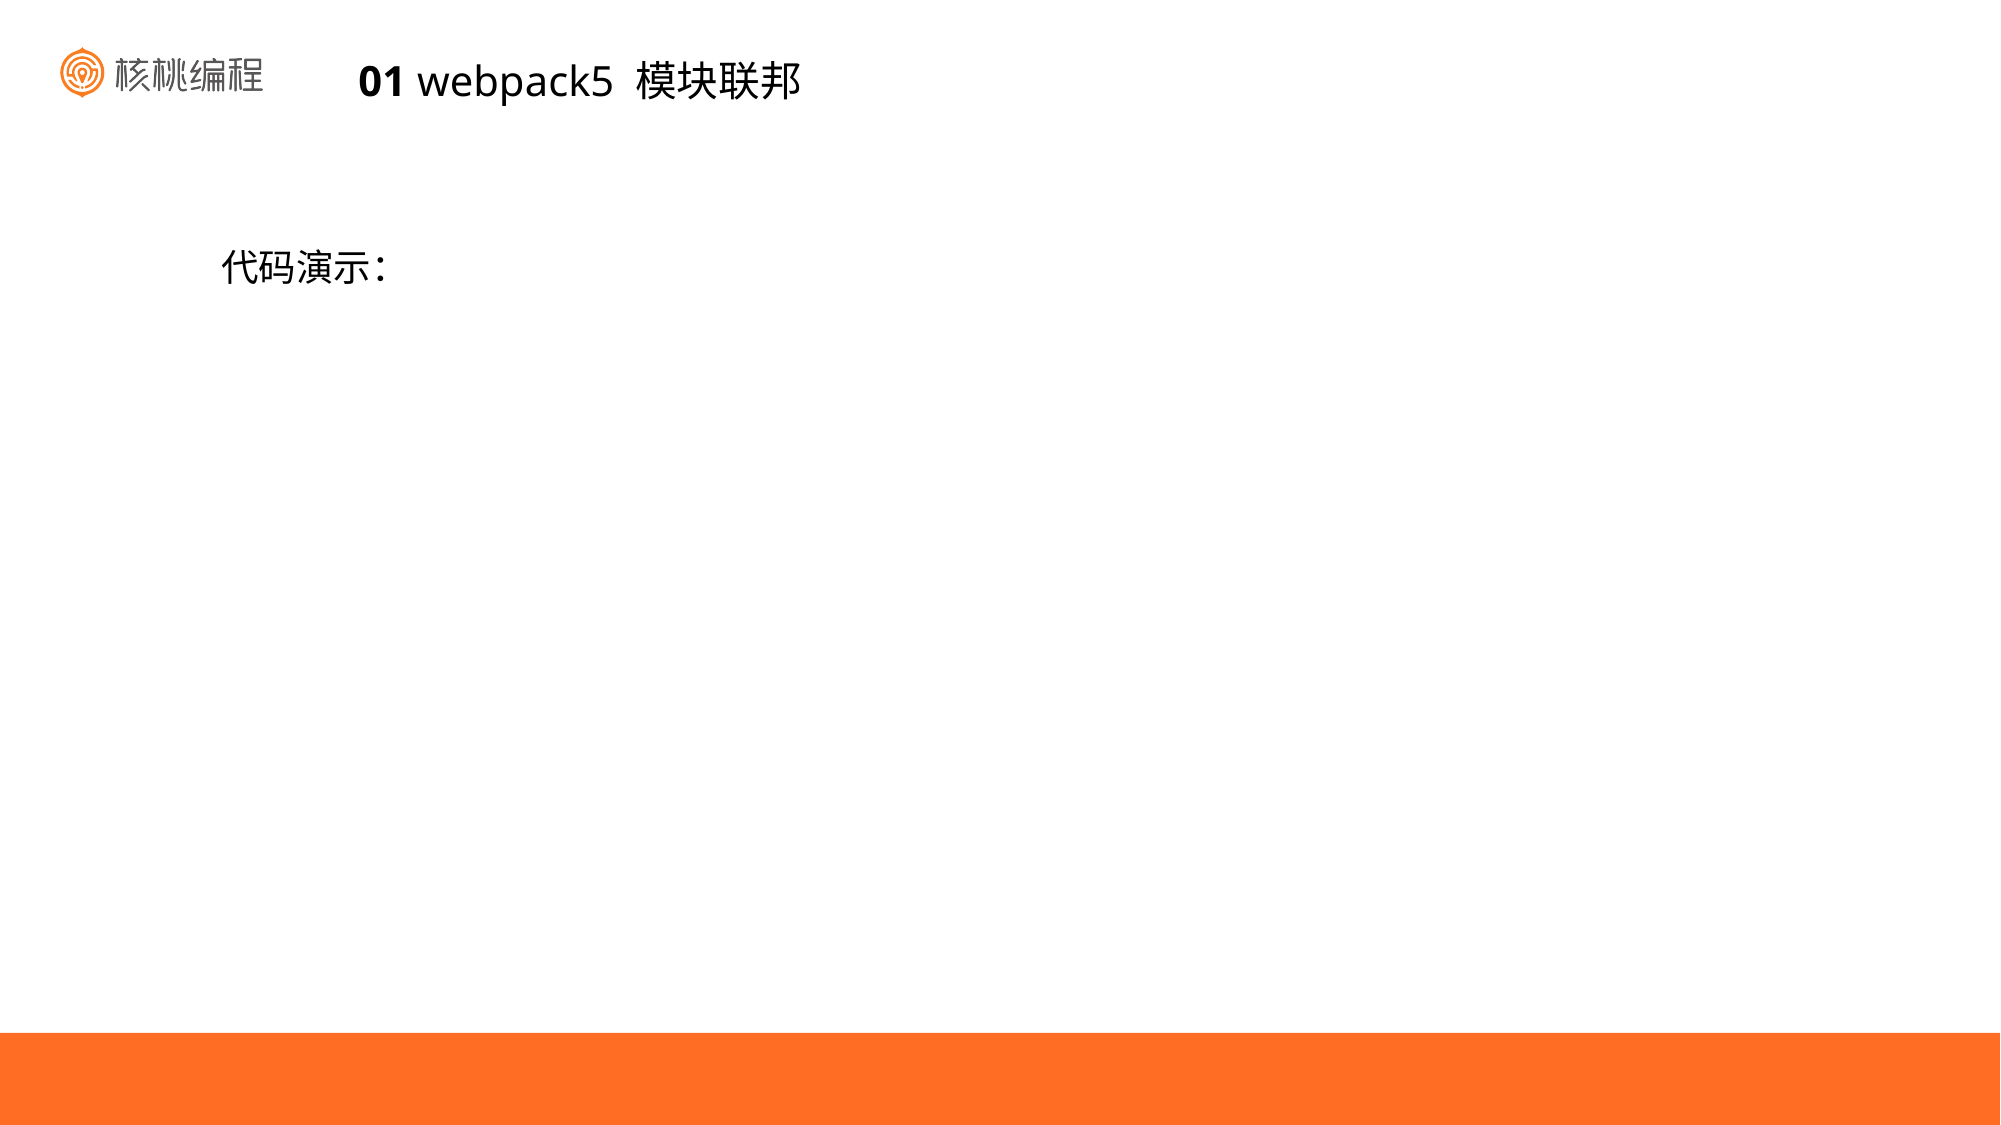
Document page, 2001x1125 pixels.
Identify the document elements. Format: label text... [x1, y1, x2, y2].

text_box 代码演示： [206, 236, 424, 297]
text_box [0, 1032, 2000, 1125]
text_box 01 webpack5 模块联邦 [343, 47, 818, 113]
picture [60, 47, 263, 98]
